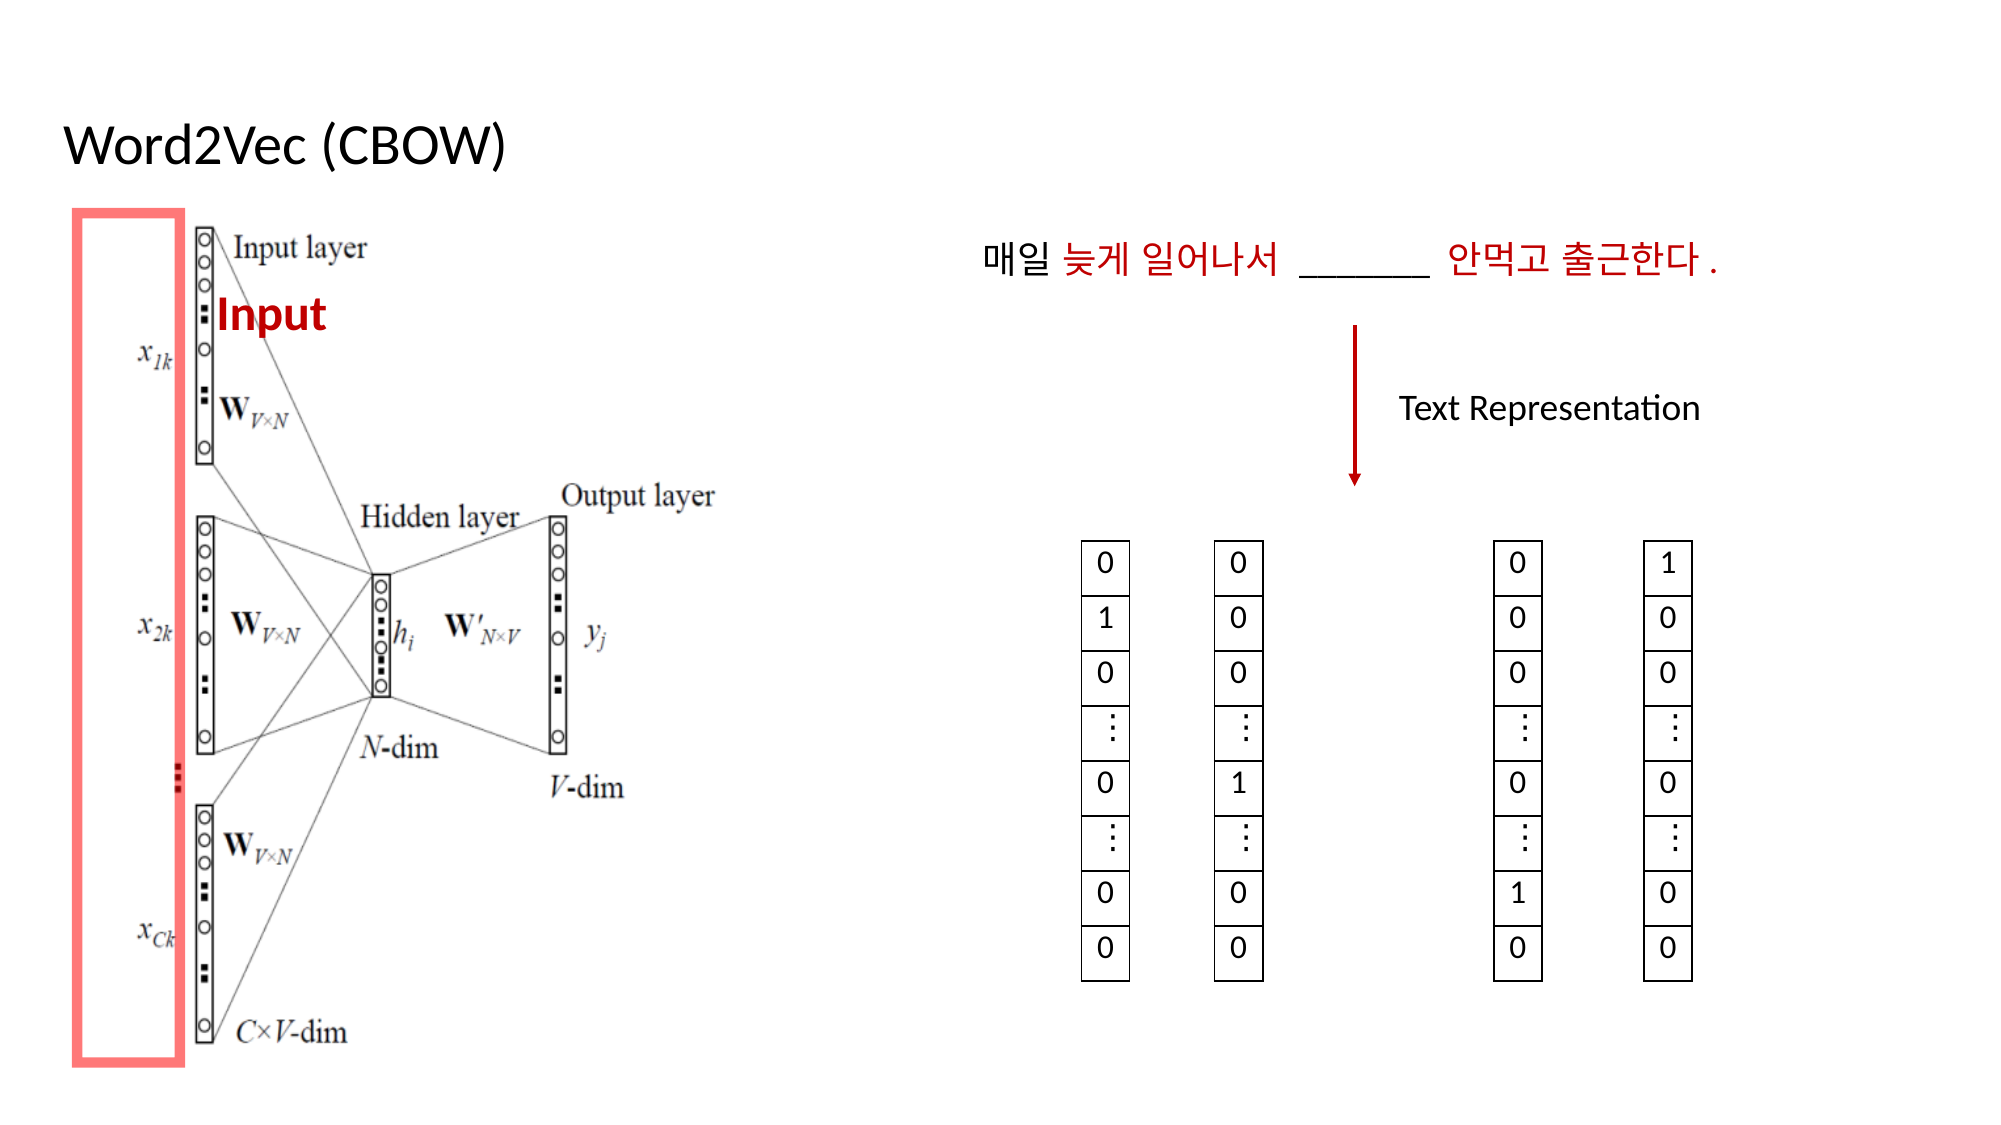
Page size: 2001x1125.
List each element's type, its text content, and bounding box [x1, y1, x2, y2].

table_cell 0 [1645, 762, 1691, 815]
table_cell 0 [1645, 597, 1691, 650]
table_cell 0 [1645, 927, 1691, 980]
table_cell ⋮ [1495, 707, 1541, 760]
table_cell 0 [1495, 597, 1541, 650]
table_header 0 [1215, 542, 1262, 595]
text_box [76, 212, 181, 1064]
text_box Text Representation [1383, 375, 1717, 436]
table_cell 0 [1082, 762, 1129, 815]
table_cell 1 [1082, 597, 1129, 650]
table_cell 0 [1645, 652, 1691, 705]
text_box 매일 늦게 일어나서 _______ 안먹고 출근한다. [967, 229, 1734, 289]
table_cell ⋮ [1215, 707, 1262, 760]
table_cell 0 [1082, 652, 1129, 705]
table_header 1 [1645, 542, 1691, 595]
table_cell 0 [1215, 652, 1262, 705]
table_cell 0 [1645, 872, 1691, 925]
table_cell 0 [1082, 927, 1129, 980]
table_cell ⋮ [1082, 817, 1129, 870]
table_cell ⋮ [1645, 707, 1691, 760]
table_cell 0 [1495, 927, 1541, 980]
table_cell ⋮ [1645, 817, 1691, 870]
table_cell 0 [1495, 652, 1541, 705]
table_cell 0 [1215, 872, 1262, 925]
text_box Word2Vec (CBOW) [48, 98, 524, 184]
table_cell 1 [1495, 872, 1541, 925]
table_cell ⋮ [1082, 707, 1129, 760]
picture [104, 213, 786, 1090]
table_cell 0 [1215, 597, 1262, 650]
table_cell 0 [1495, 762, 1541, 815]
table_cell ⋮ [1215, 817, 1262, 870]
table_header 0 [1495, 542, 1541, 595]
table_cell 0 [1215, 927, 1262, 980]
table_cell ⋮ [1495, 817, 1541, 870]
table_cell 0 [1082, 872, 1129, 925]
table_header 0 [1082, 542, 1129, 595]
table_cell 1 [1215, 762, 1262, 815]
